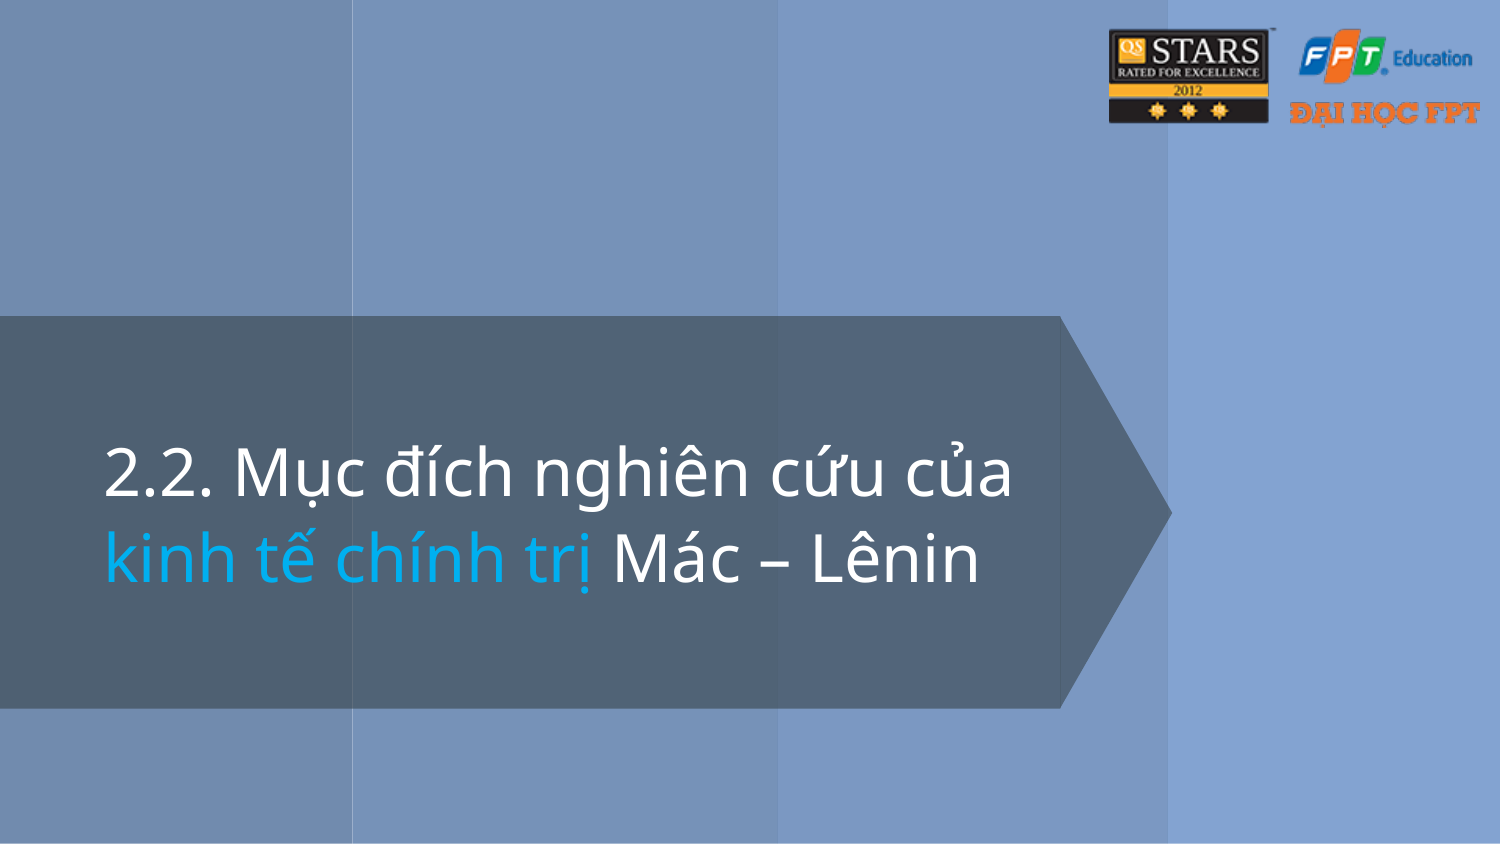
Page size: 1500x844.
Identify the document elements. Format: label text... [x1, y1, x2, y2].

picture [1109, 28, 1480, 128]
title 2.2. Mục đích nghiên cứu của kinh tế chính trị Mác – Lênin [88, 352, 1082, 668]
